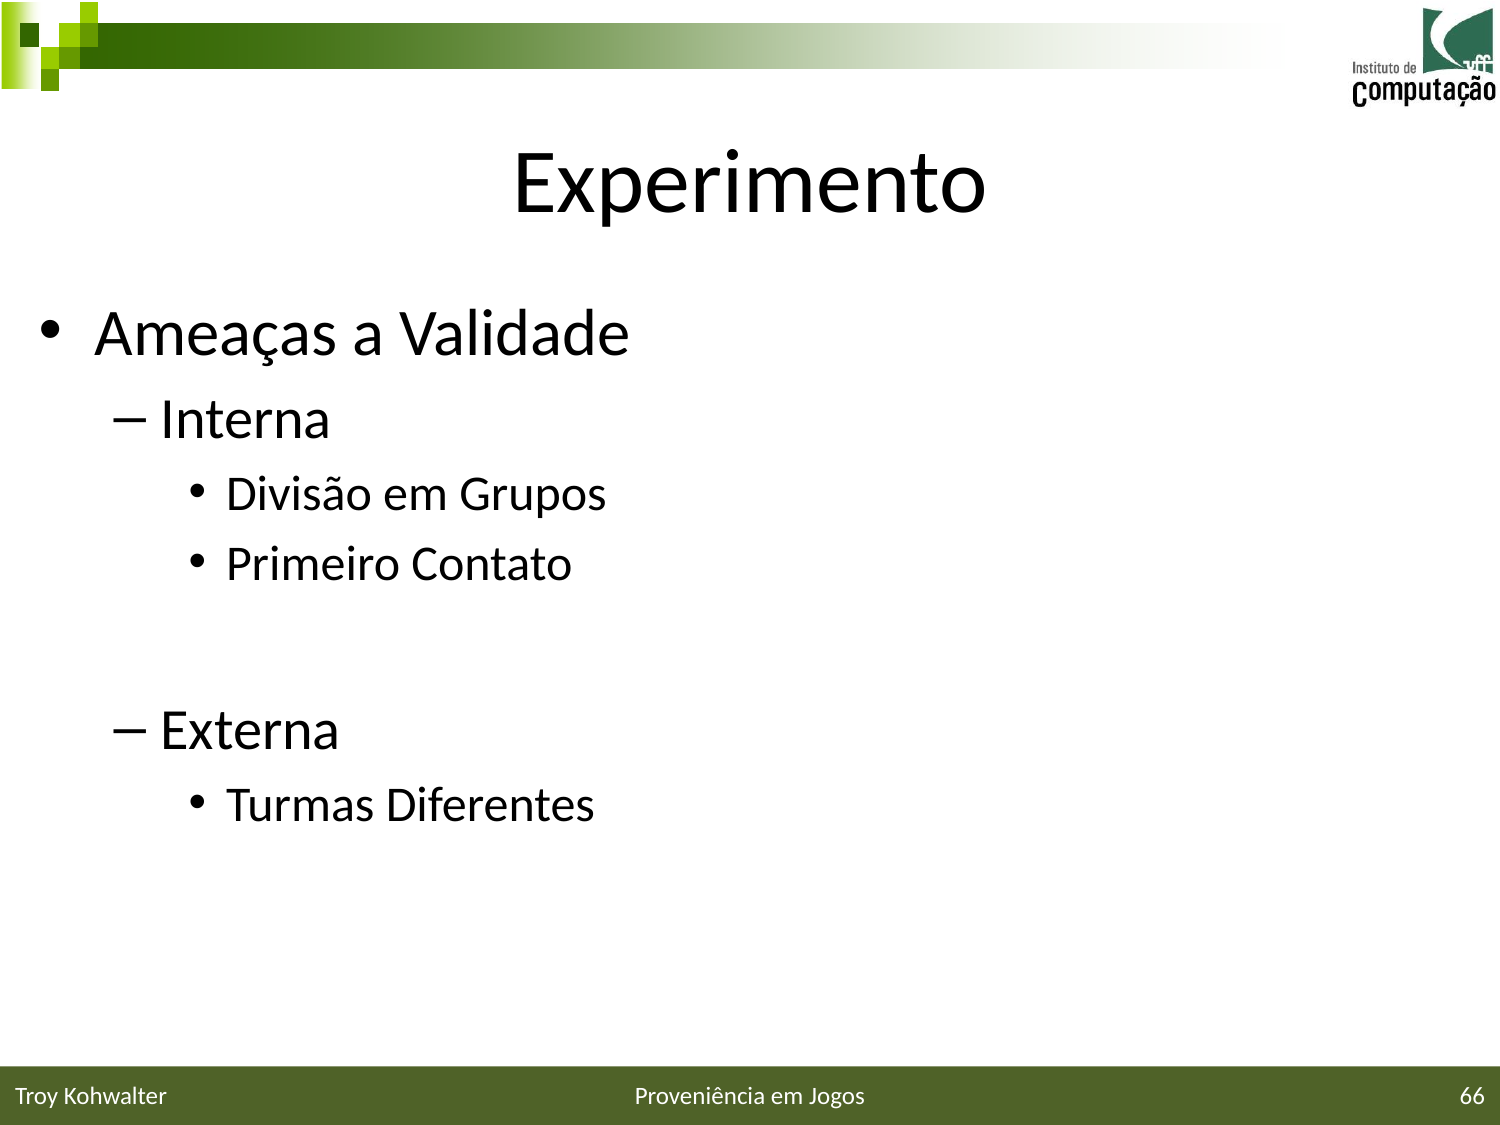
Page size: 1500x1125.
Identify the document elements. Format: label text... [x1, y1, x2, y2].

slide_number 66 [1149, 1065, 1500, 1125]
footer Proveniência em Jogos [512, 1065, 988, 1125]
slide_number Troy Kohwalter [0, 1065, 350, 1125]
title Experimento [75, 82, 1425, 270]
list Ameaças a Validade Interna Divisão em Grupos Primeiro Contato Externa Turmas Diferentes [23, 281, 1477, 1055]
